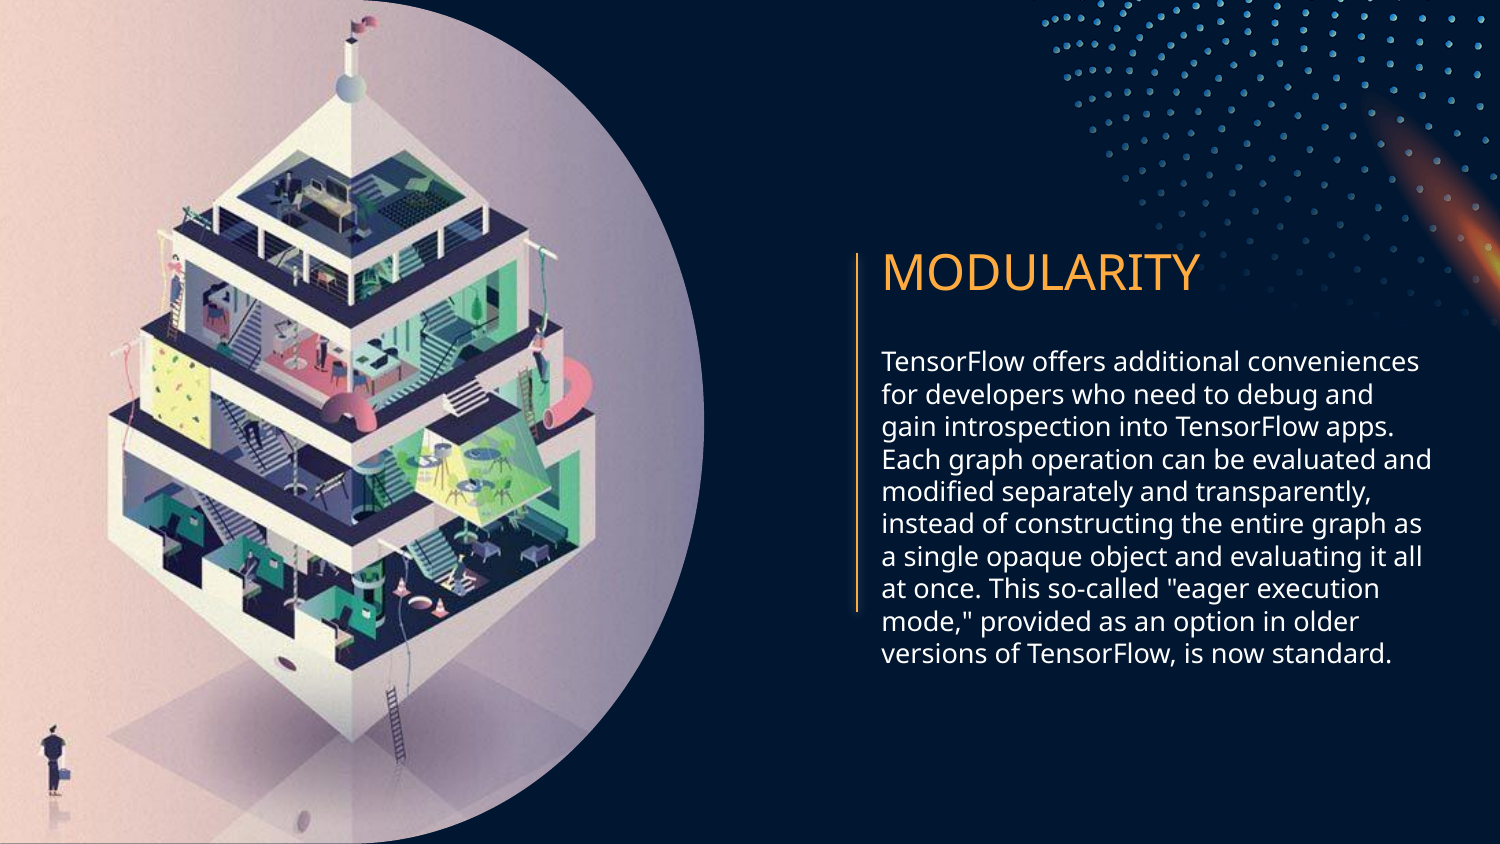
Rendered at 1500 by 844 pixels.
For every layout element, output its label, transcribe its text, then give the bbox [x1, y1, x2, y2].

title MODULARITY [866, 228, 1332, 316]
list TensorFlow offers additional conveniences for developers who need to debug and gain introspection into TensorFlow apps. Each graph operation can be evaluated and modified separately and transparently, instead of constructing the entire graph as a single opaque object and evaluating it all at once. This so-called "eager execution mode," provided as an option in older versions of TensorFlow, is now standard. [866, 329, 1449, 535]
picture [0, 0, 1500, 844]
